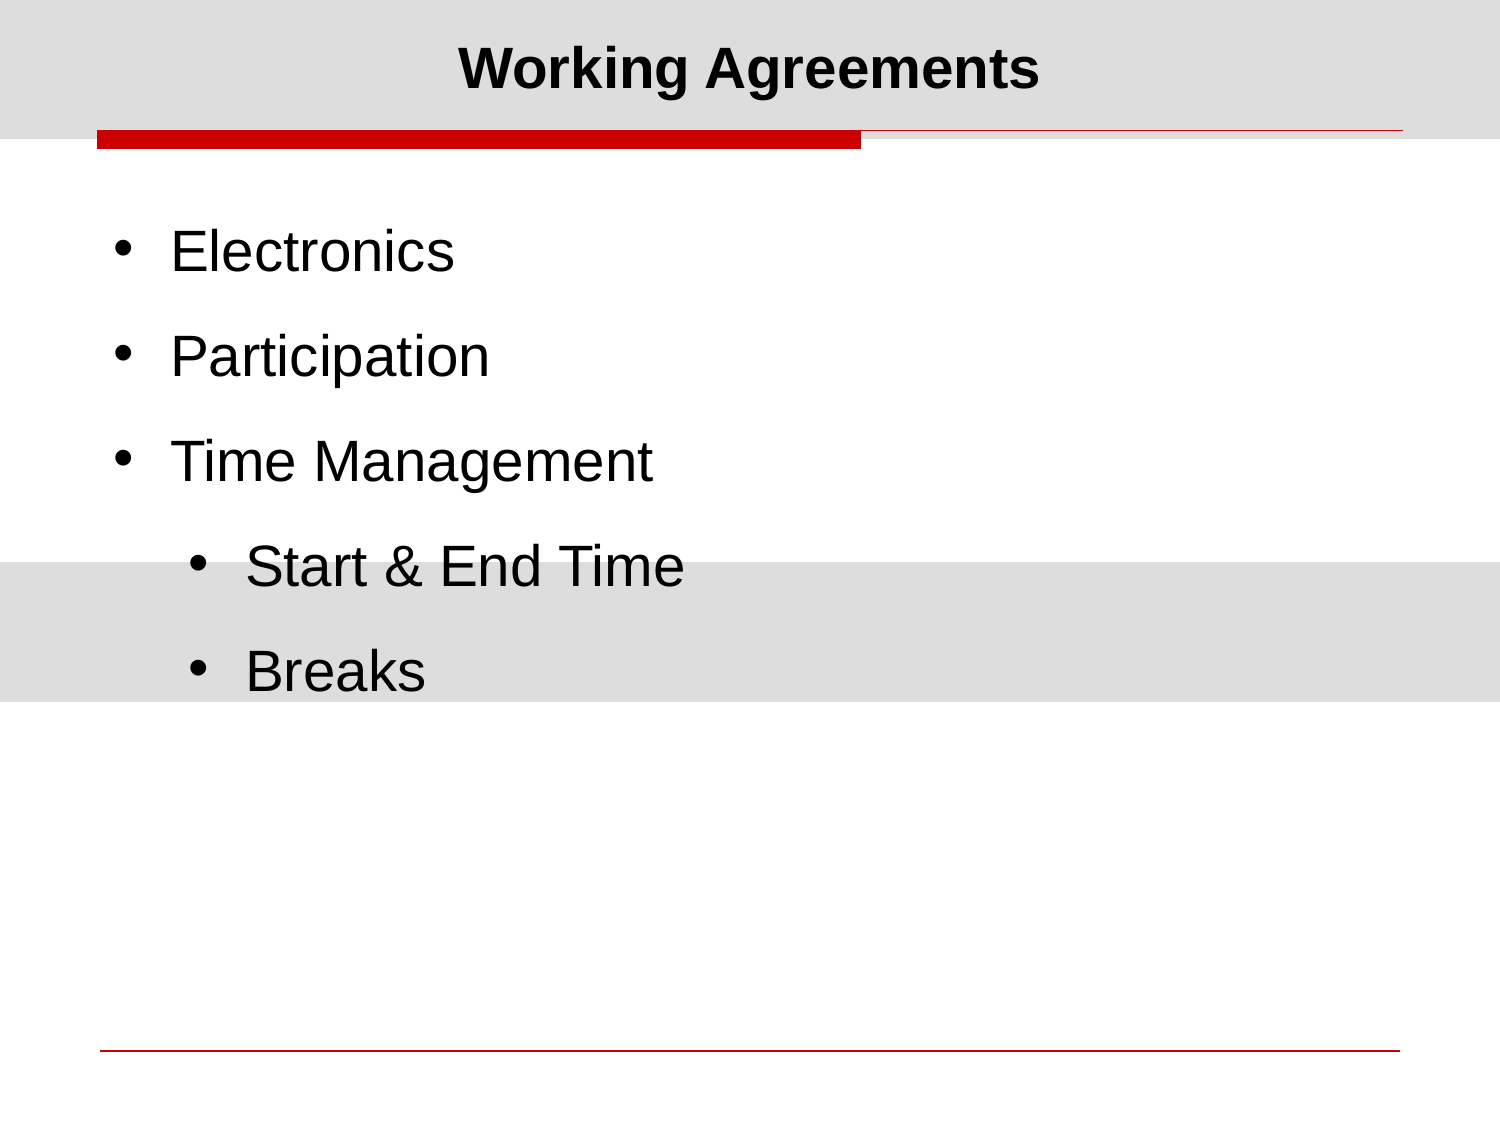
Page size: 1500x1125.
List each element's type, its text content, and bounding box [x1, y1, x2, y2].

title Working Agreements [0, 0, 1500, 115]
picture [0, 115, 1500, 1125]
list Electronics Participation Time Management Start & End Time Breaks [98, 162, 1417, 1031]
